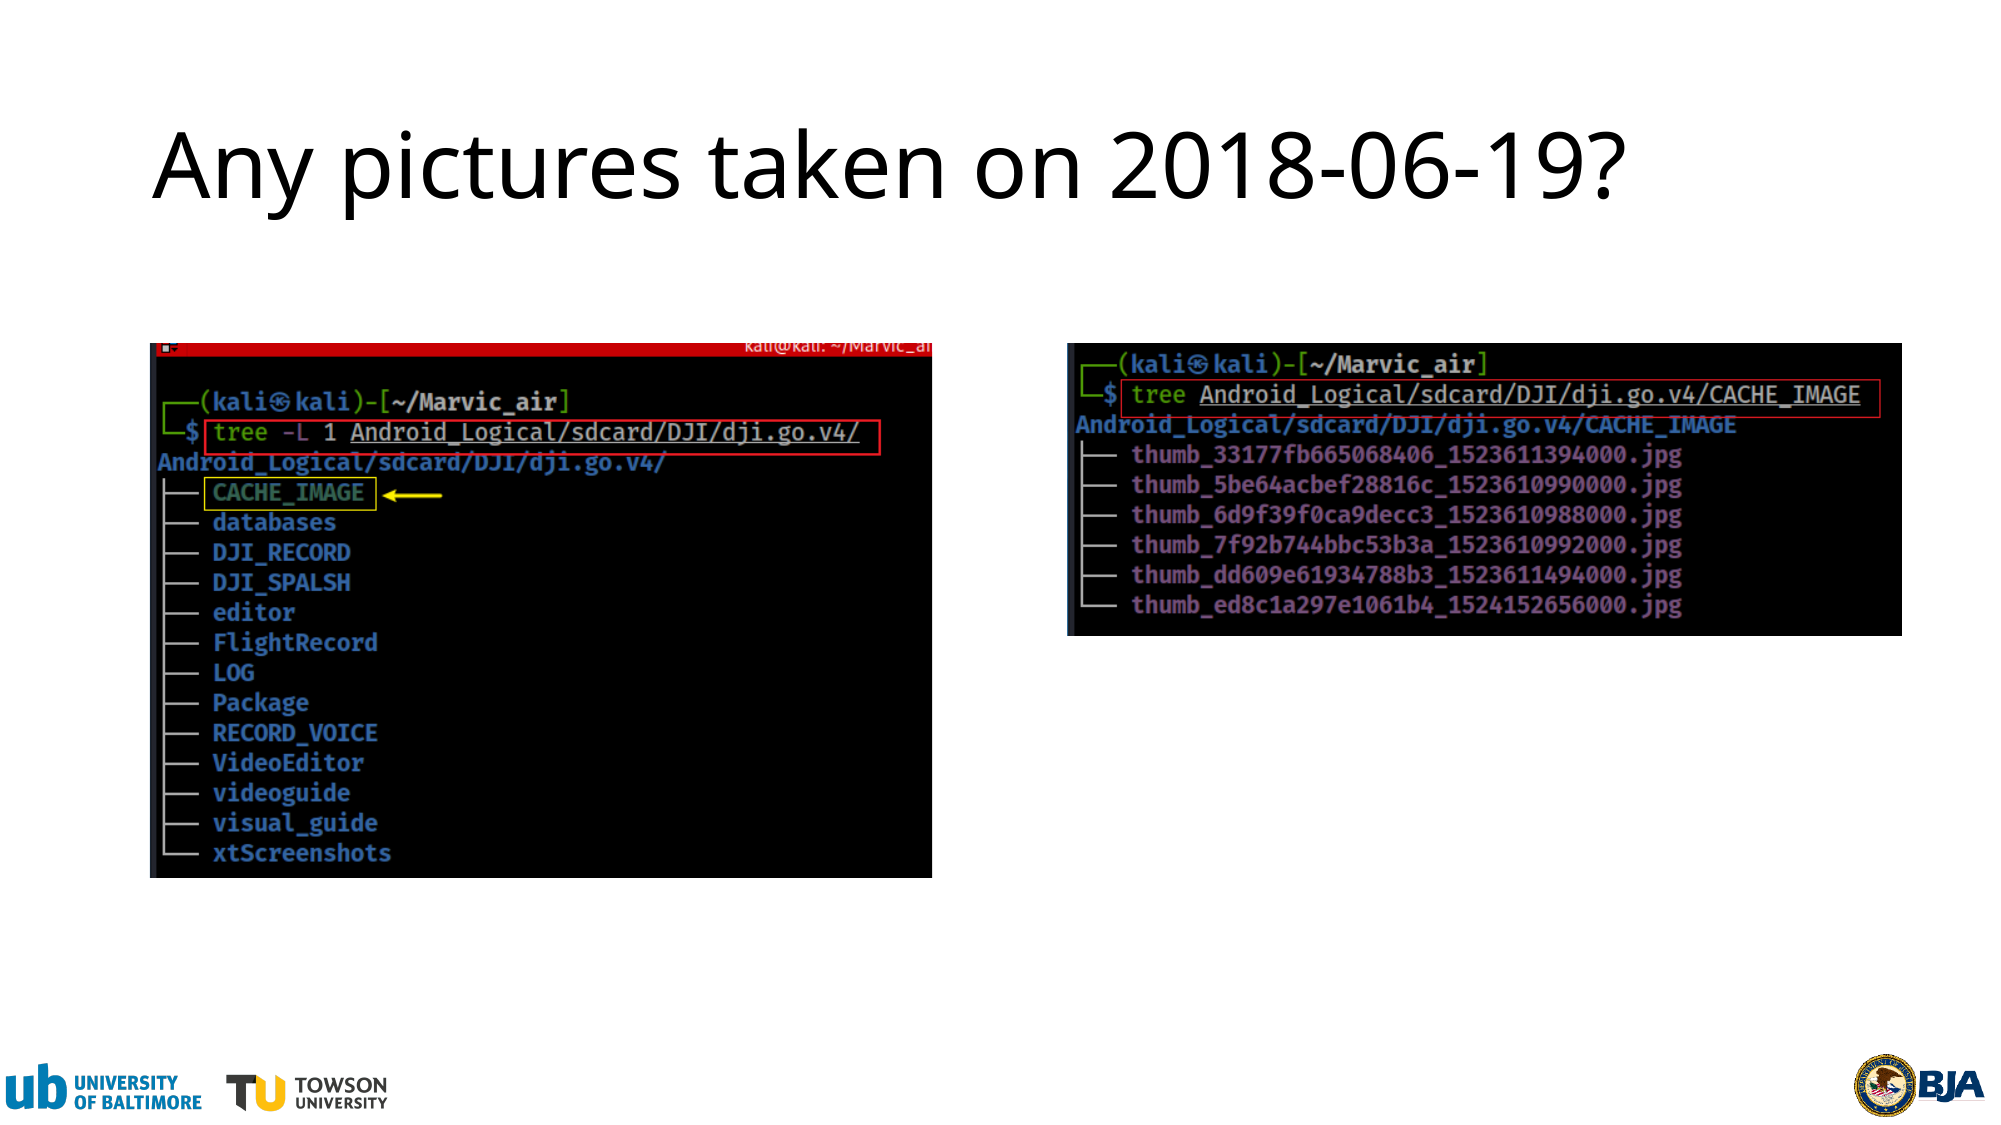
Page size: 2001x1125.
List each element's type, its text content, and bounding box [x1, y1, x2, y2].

picture [1067, 343, 1902, 636]
title Any pictures taken on 2018-06-19? [137, 59, 1863, 278]
picture [1854, 1054, 1986, 1117]
picture [0, 1031, 407, 1125]
picture [149, 343, 933, 878]
